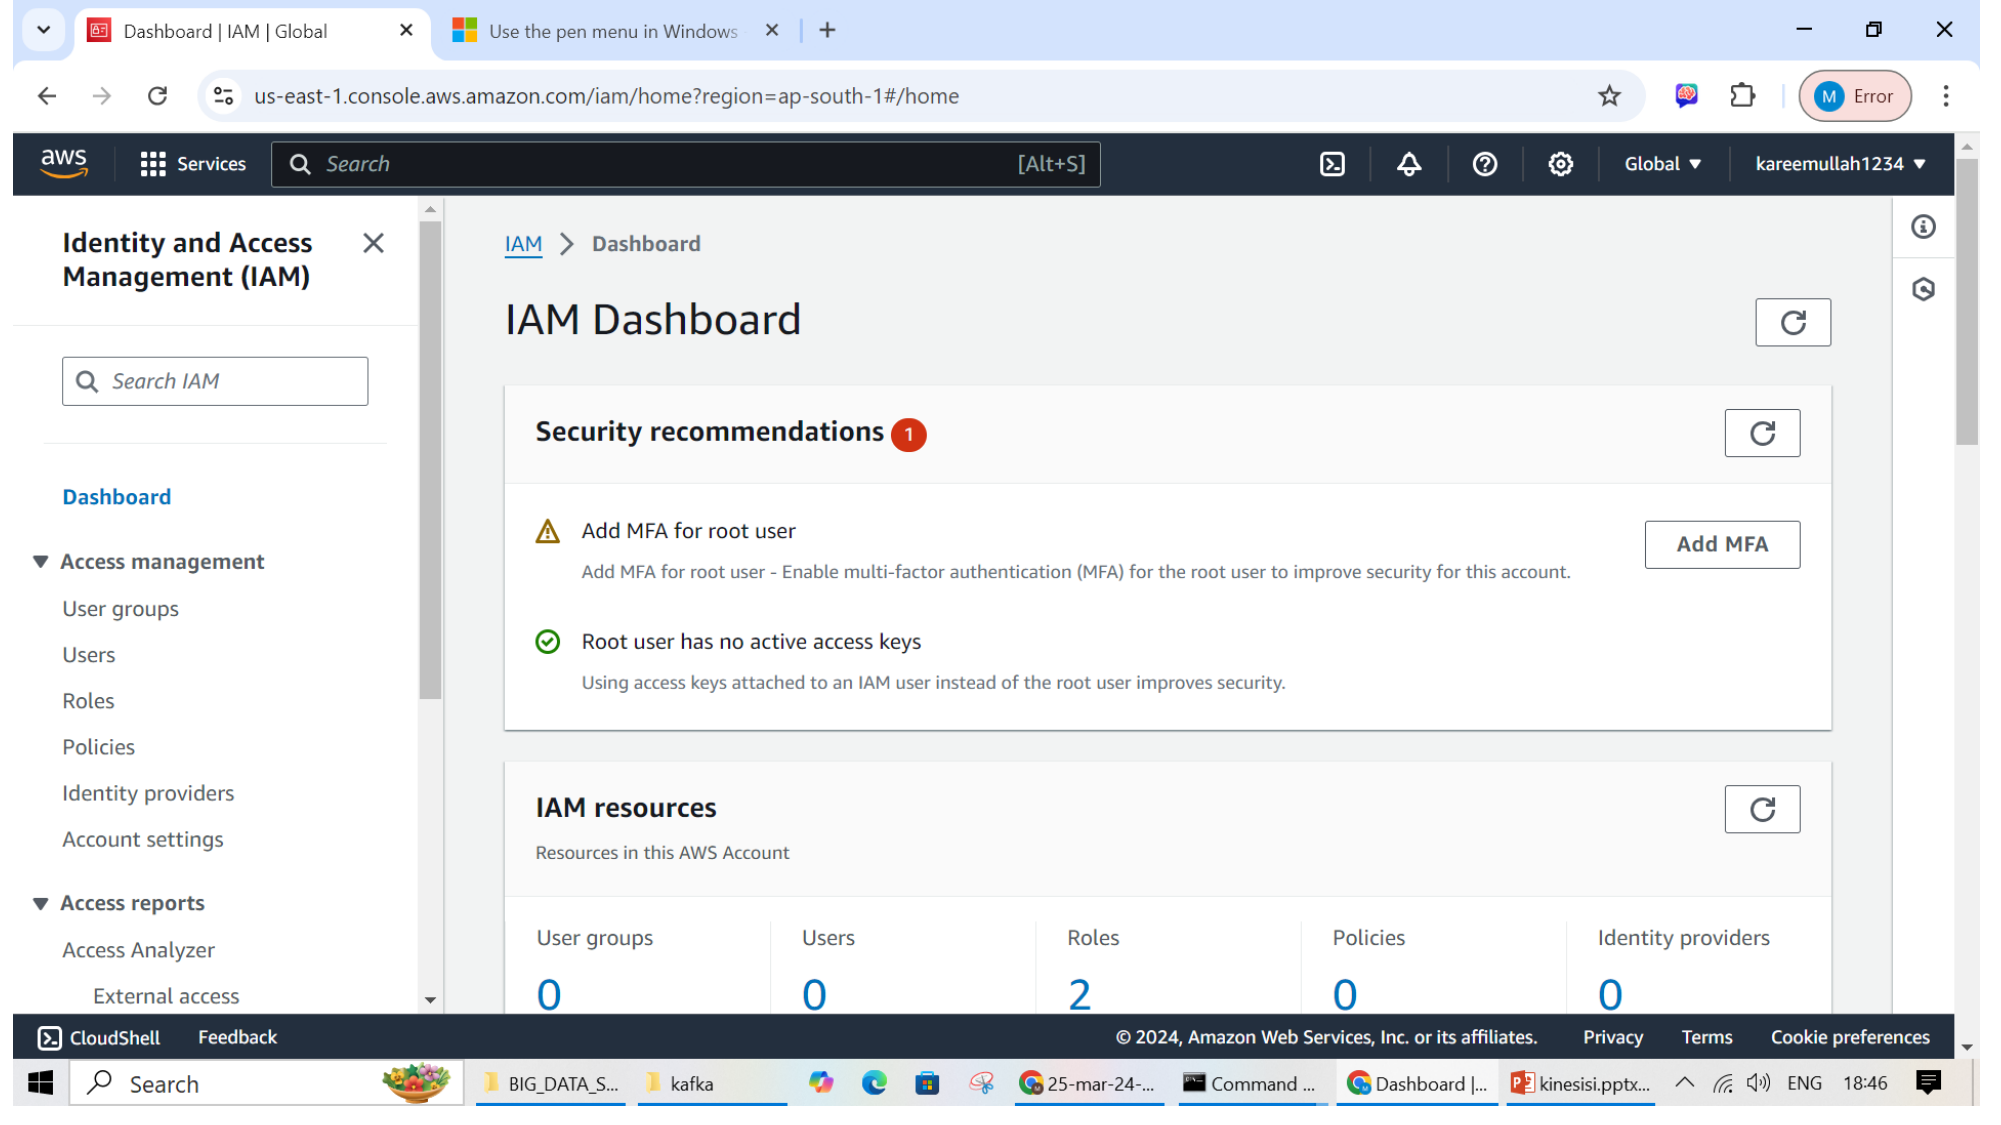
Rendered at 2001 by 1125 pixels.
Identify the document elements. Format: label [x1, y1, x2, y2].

list [13, 0, 1980, 1106]
